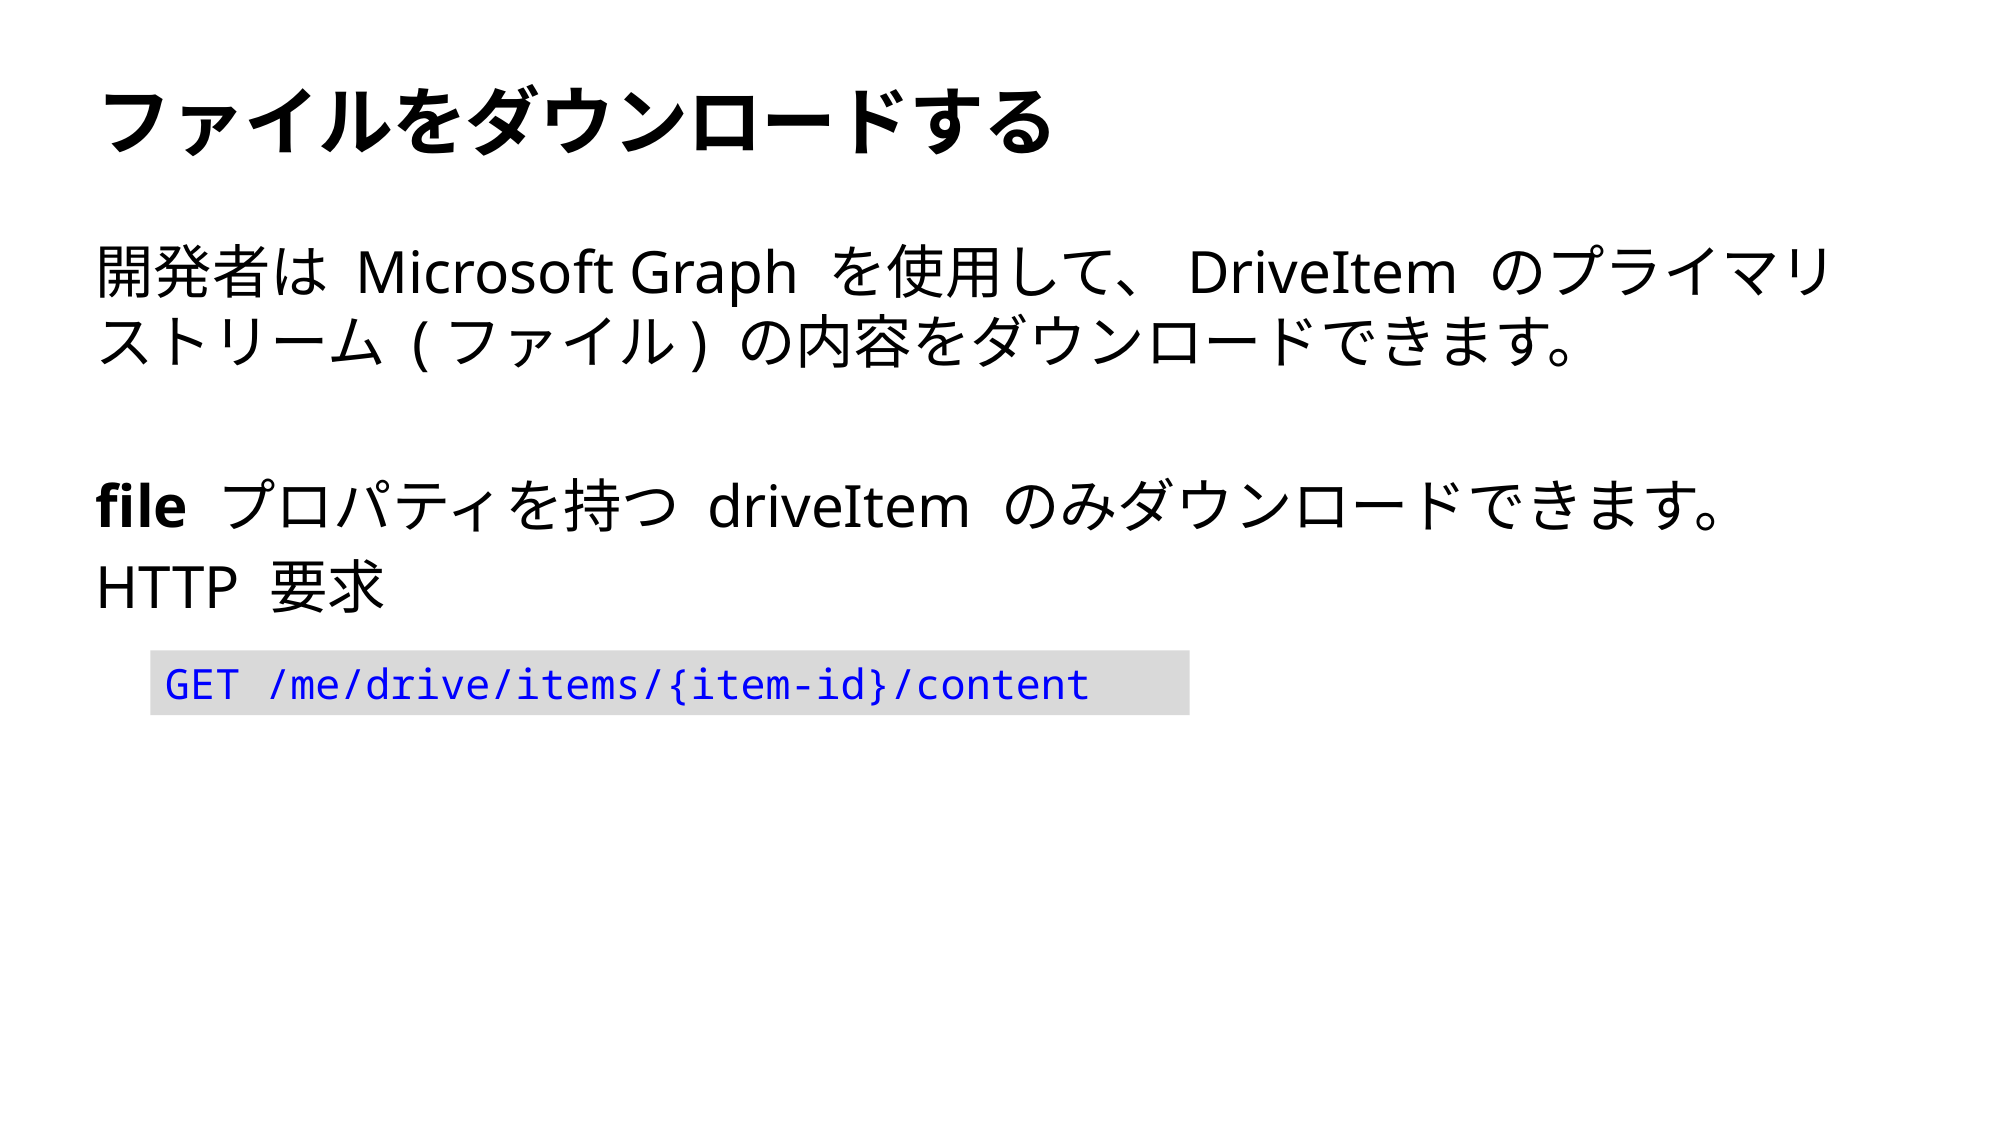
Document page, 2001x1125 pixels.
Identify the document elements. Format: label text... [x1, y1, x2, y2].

title ファイルをダウンロードする [96, 75, 1904, 166]
list 開発者は Microsoft Graph を使用して、DriveItem のプライマリ ストリーム (ファイル) の内容をダウンロードできます。 file プロパティを持つ driveItem のみダウンロードできます。 HTTP 要求 [95, 235, 1904, 717]
text_box GET /me/drive/items/{item-id}/content [150, 650, 1190, 716]
